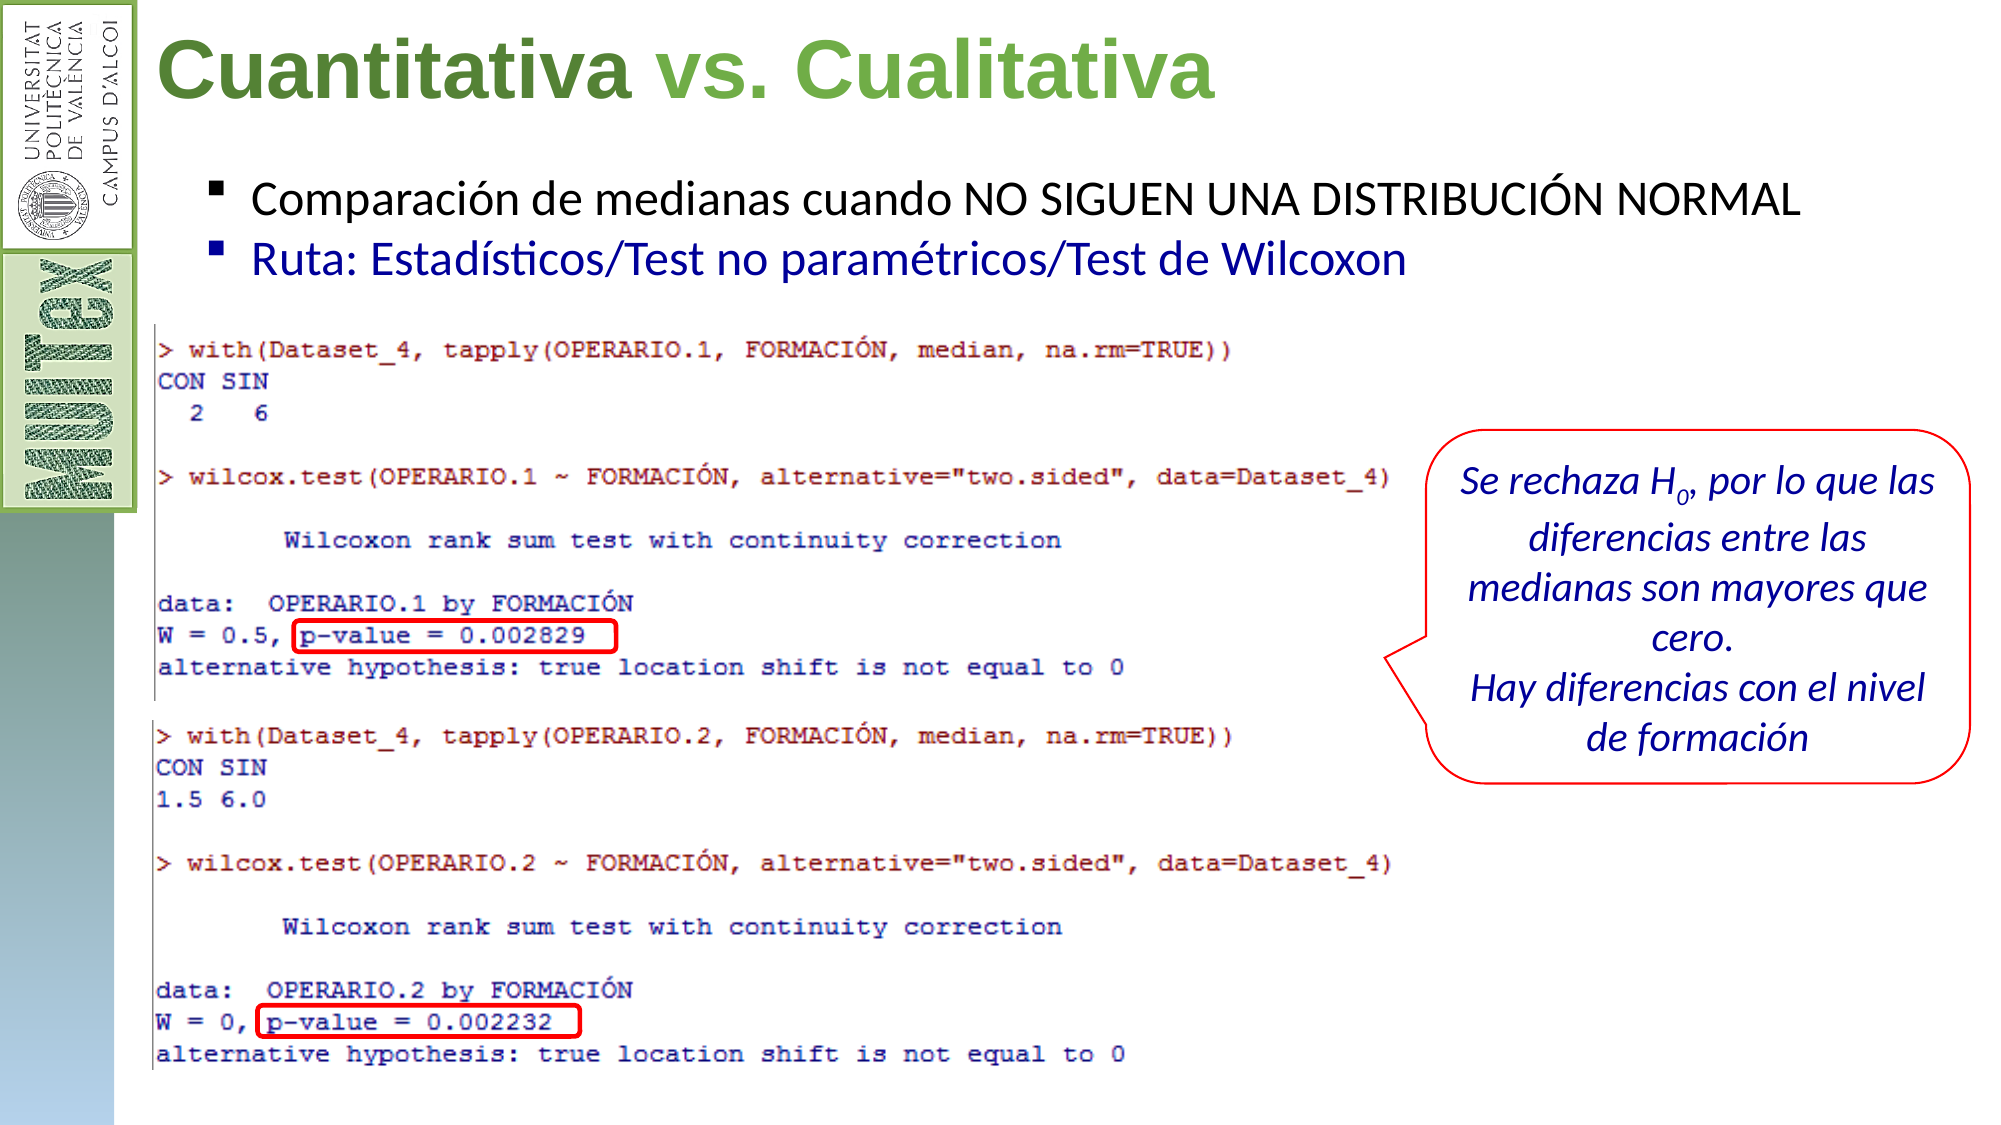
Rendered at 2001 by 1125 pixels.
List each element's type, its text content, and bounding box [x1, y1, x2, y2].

text_box Se rechaza H0, por lo que las diferencias entre las medianas son mayores que cero. Hay diferencias con el nivel de formación [1393, 428, 1972, 785]
title Cuantitativa vs. Cualitativa [141, 0, 2000, 144]
picture [154, 324, 1393, 701]
picture [152, 720, 1397, 1070]
text_box [0, 525, 115, 1125]
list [0, 0, 138, 525]
text_box Comparación de medianas cuando NO SIGUEN UNA DISTRIBUCIÓN NORMAL Ruta: Estadísticos/Test no paramétricos/Test de Wilcoxon [190, 157, 1908, 473]
